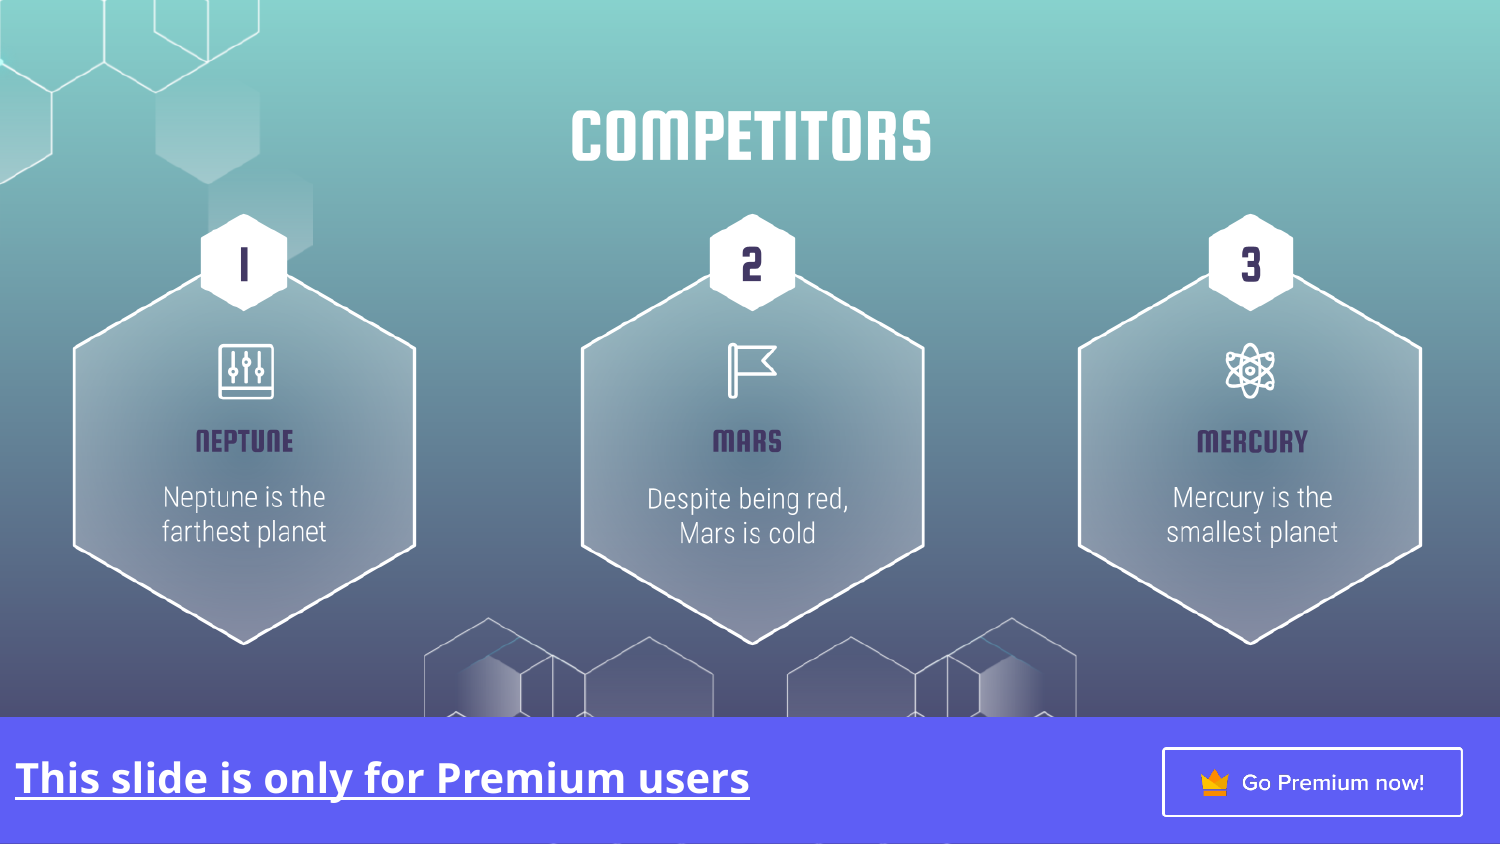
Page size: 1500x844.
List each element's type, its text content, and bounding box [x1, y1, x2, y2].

text_box This slide is only for Premium users [0, 717, 1500, 844]
picture [1162, 747, 1463, 817]
picture [0, 0, 1500, 717]
